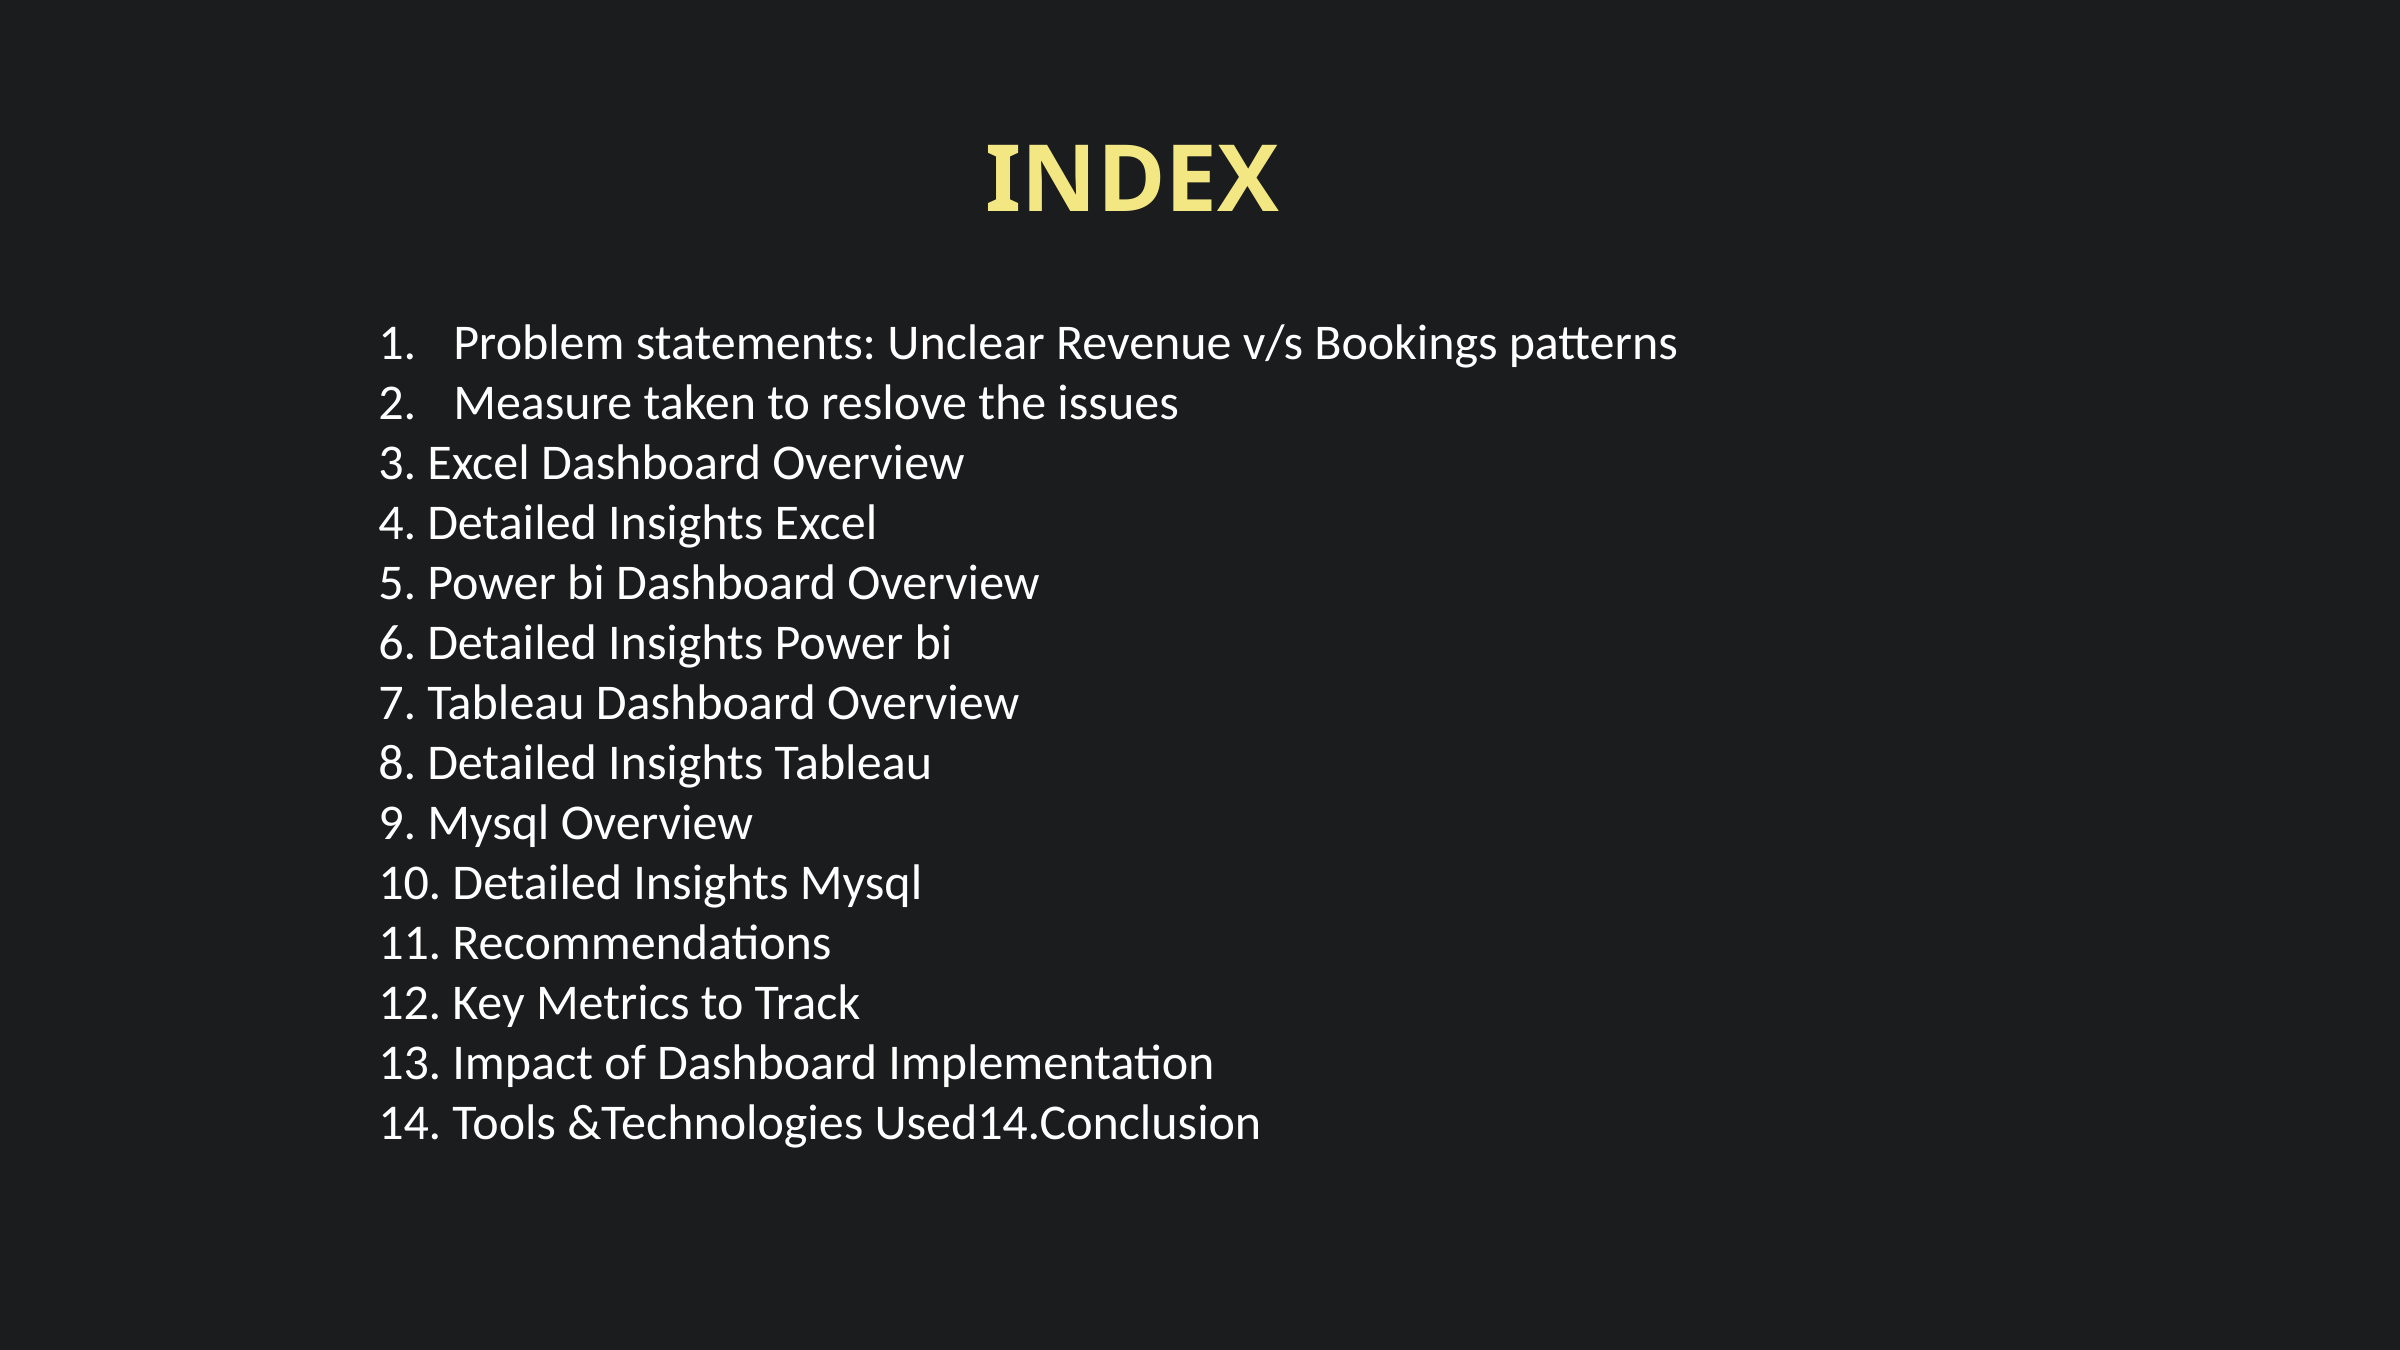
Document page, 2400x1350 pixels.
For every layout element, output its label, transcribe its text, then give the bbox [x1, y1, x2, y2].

text_box INDEX [798, 111, 1467, 238]
text_box Problem statements: Unclear Revenue v/s Bookings patterns Measure taken to reslove the issues 3. Excel Dashboard Overview 4. Detailed Insights Excel 5. Power bi Dashboard Overview 6. Detailed Insights Power bi 7. Tableau Dashboard Overview 8. Detailed Insights Tableau 9. Mysql Overview 10. Detailed Insights Mysql 11. Recommendations 12. Key Metrics to Track 13. Impact of Dashboard Implementation 14. Tools &Technologies Used14.Conclusion [363, 302, 2215, 1158]
